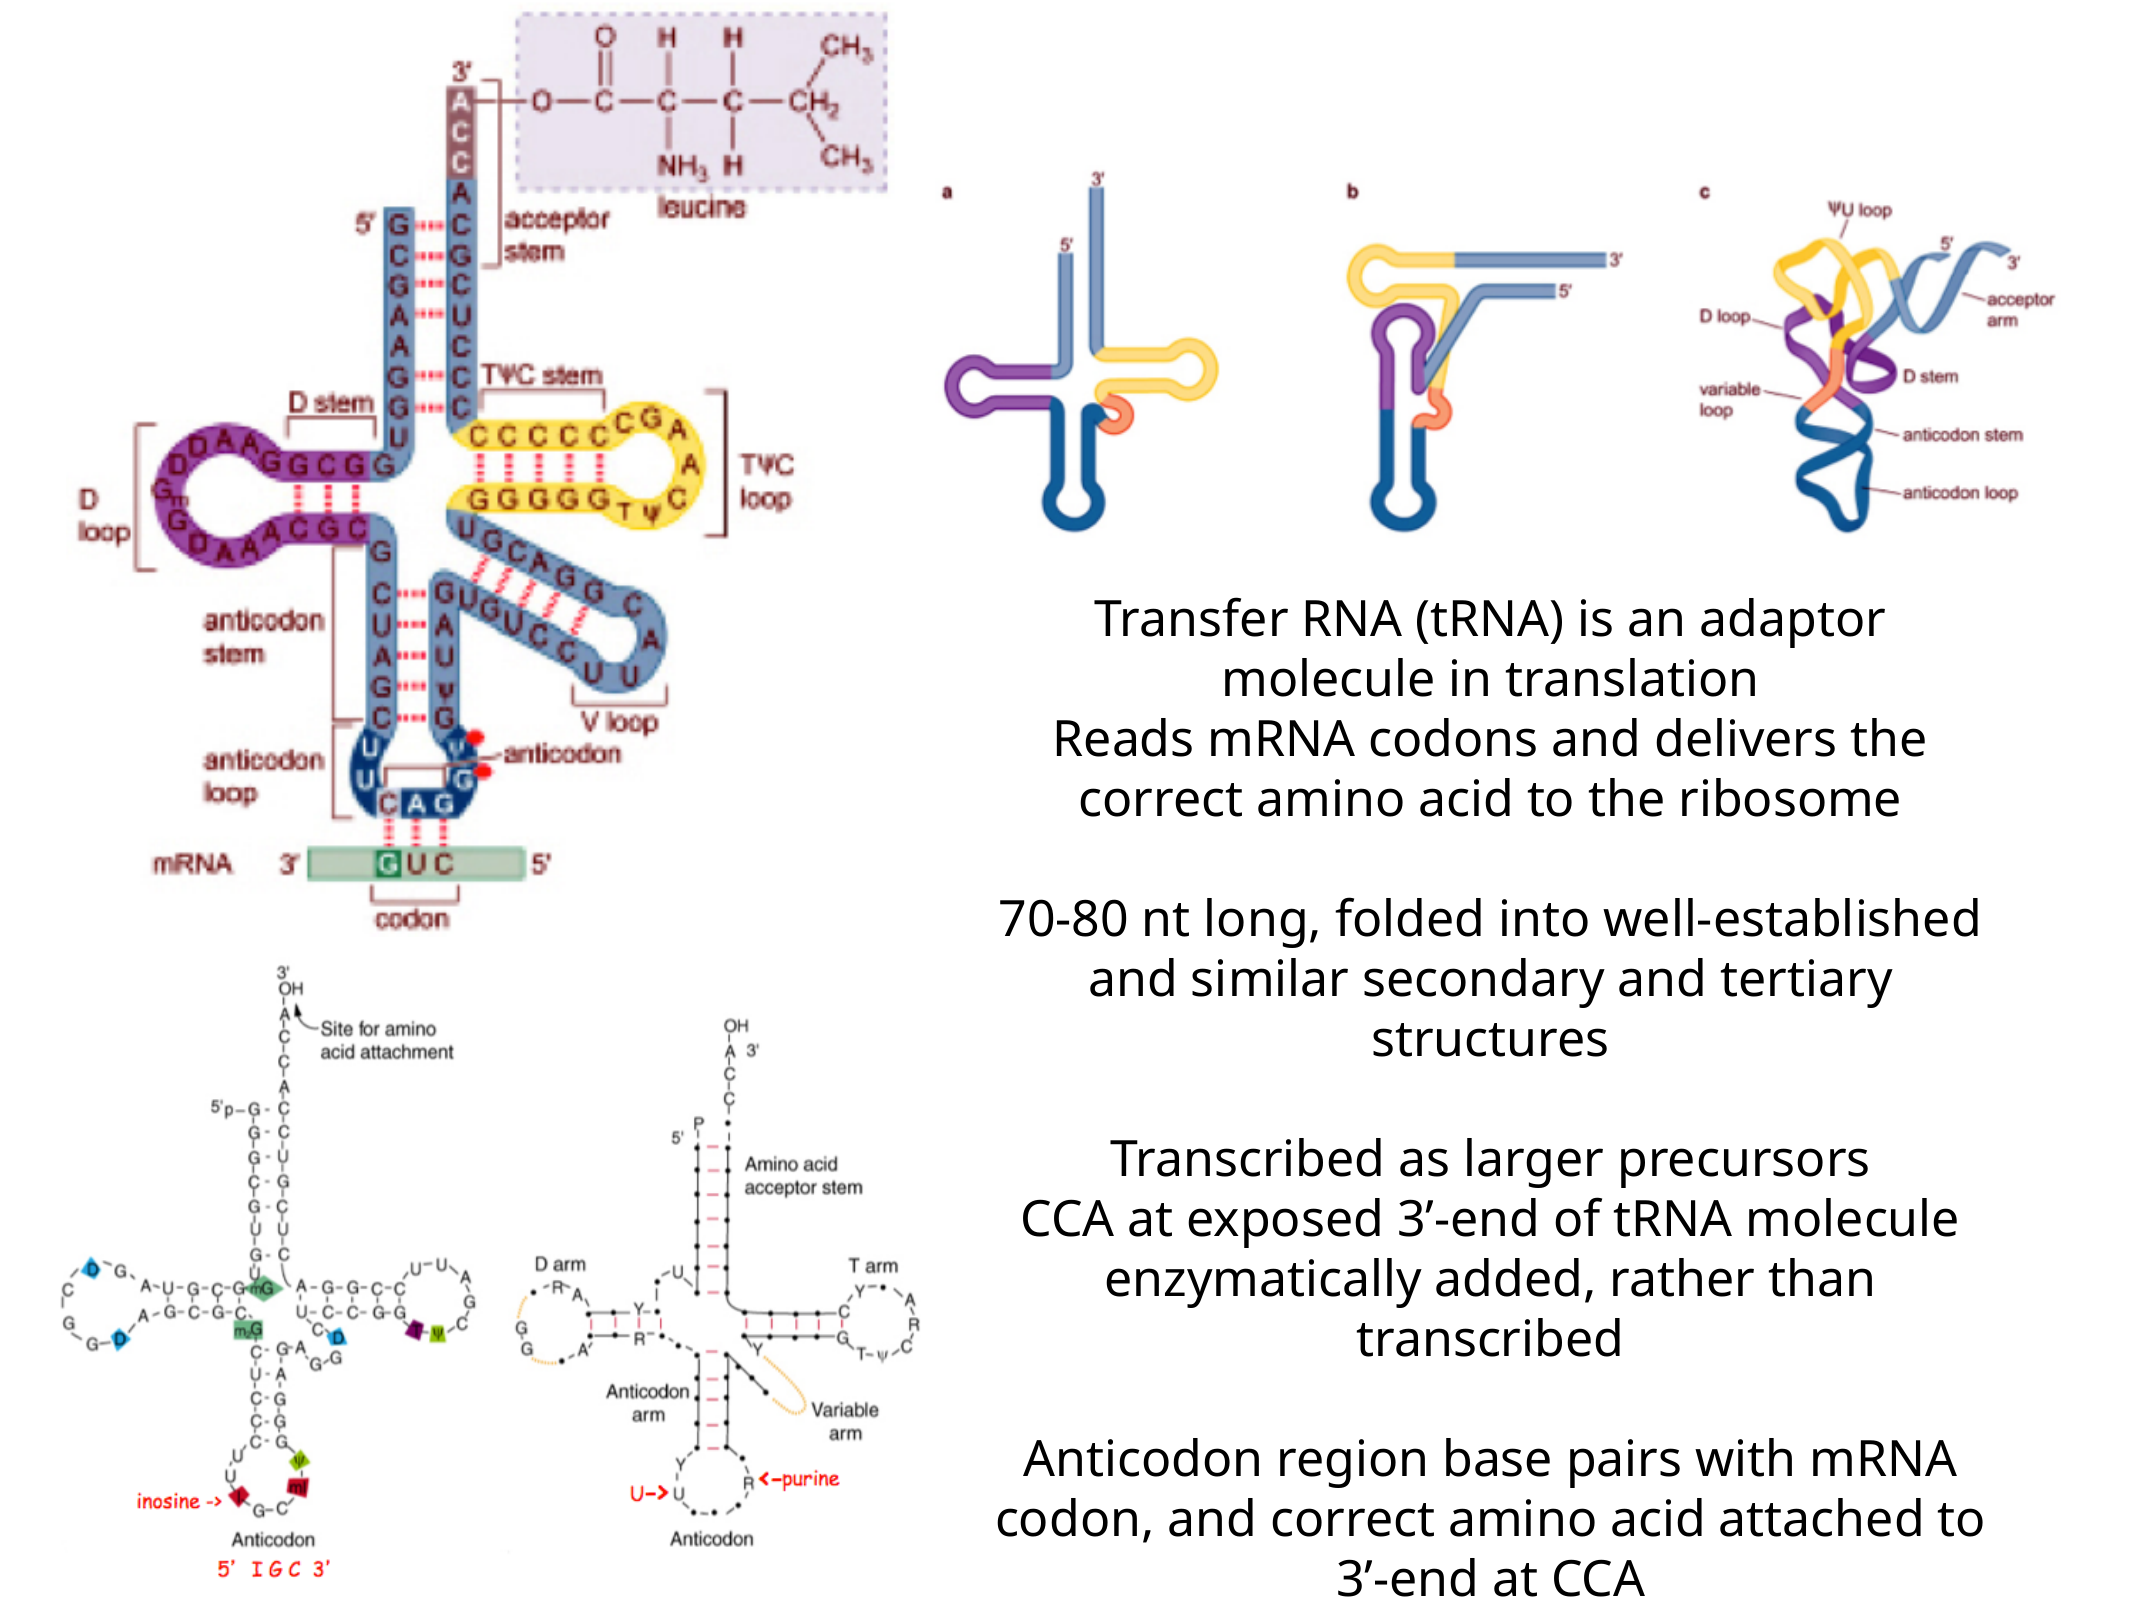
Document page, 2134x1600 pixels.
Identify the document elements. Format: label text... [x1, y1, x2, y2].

text_box Transfer RNA (tRNA) is an adaptor molecule in translation Reads mRNA codons and delivers the correct amino acid to the ribosome 70-80 nt long, folded into well-established and similar secondary and tertiary structures Transcribed as larger precursors CCA at exposed 3’-end of tRNA molecule enzymatically added, rather than transcribed Anticodon region base pairs with mRNA codon, and correct amino acid attached to 3’-end at CCA [989, 586, 1992, 1600]
picture [920, 133, 2061, 559]
picture [35, 0, 938, 1600]
